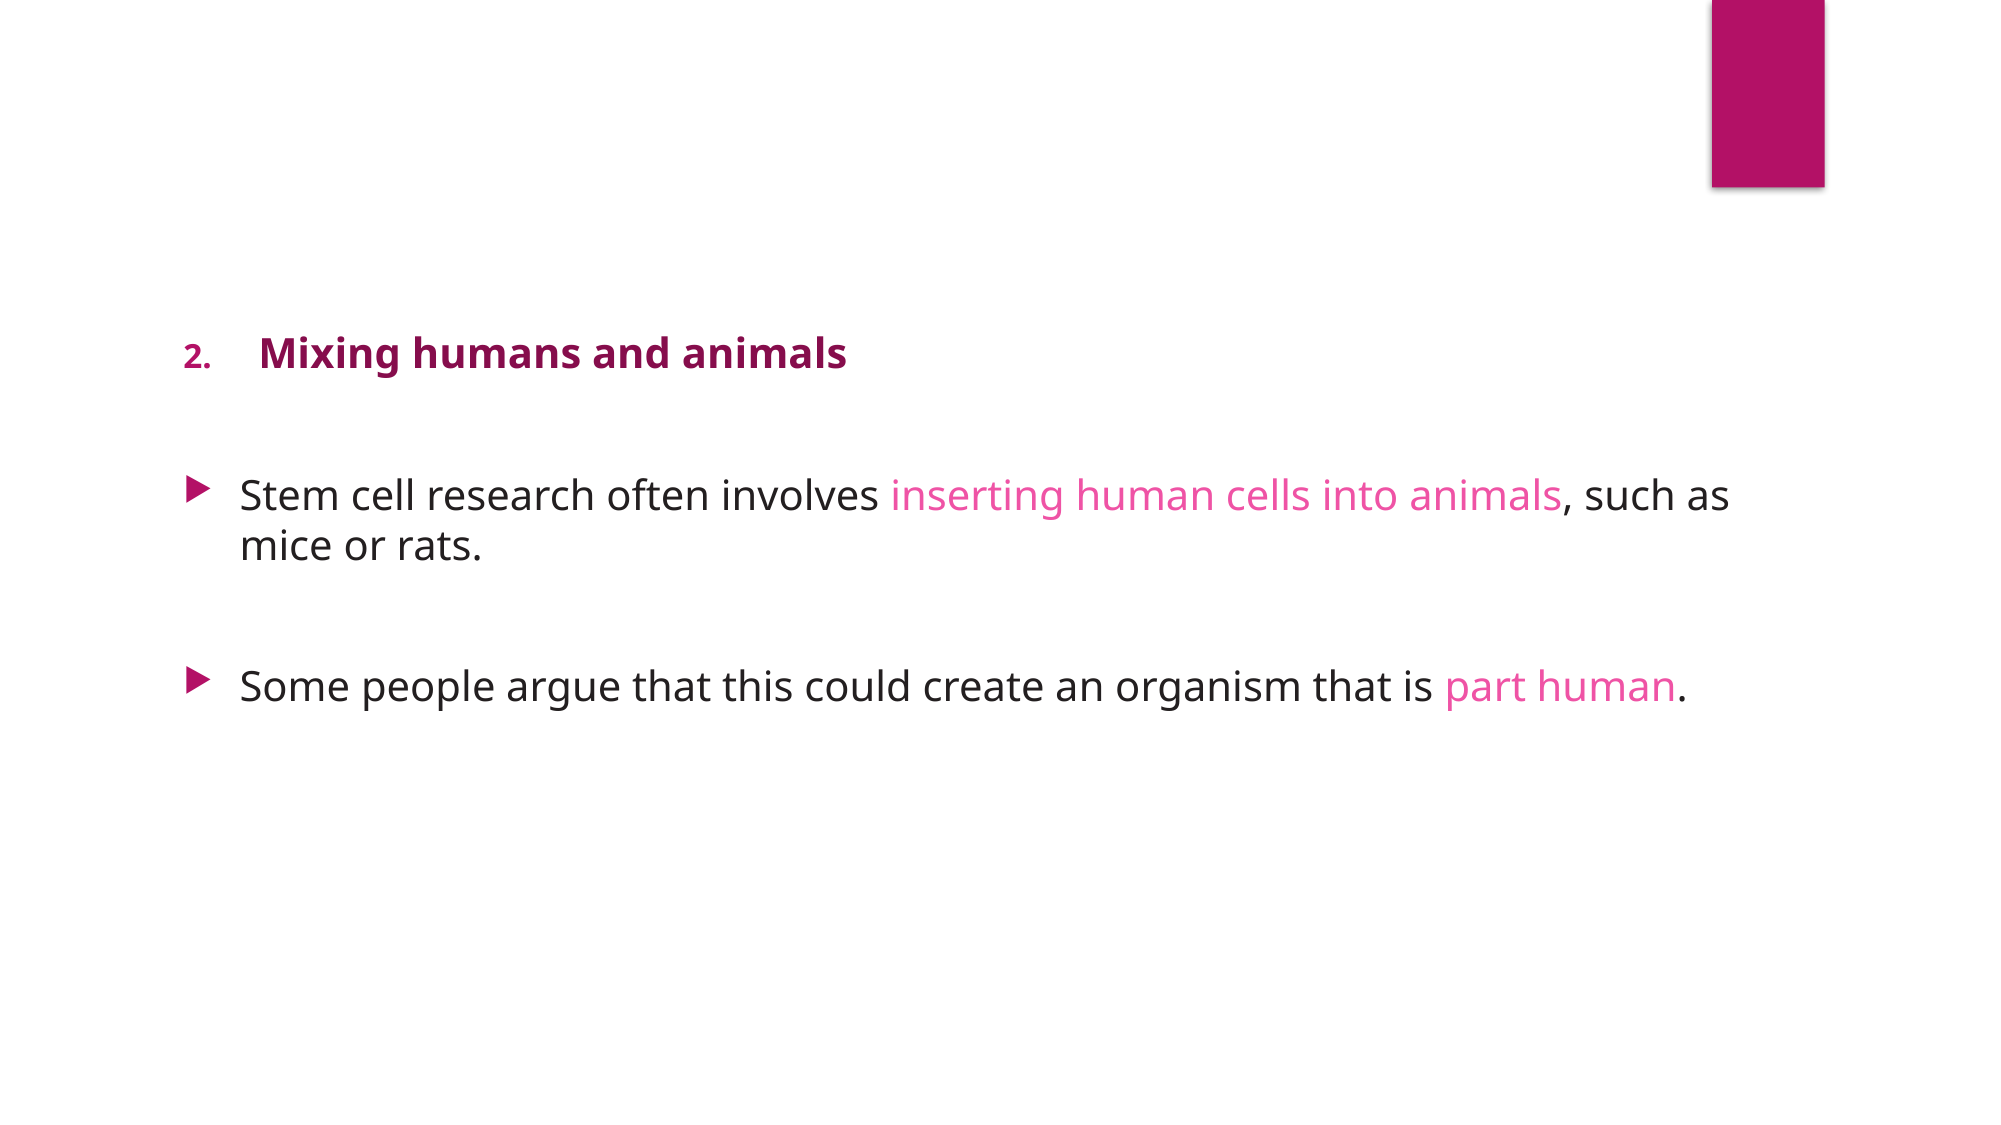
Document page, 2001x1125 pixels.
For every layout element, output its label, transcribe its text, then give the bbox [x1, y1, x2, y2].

list Mixing humans and animals Stem cell research often involves inserting human cells into animals, such as mice or rats. Some people argue that this could create an organism that is part human. [168, 319, 1821, 979]
